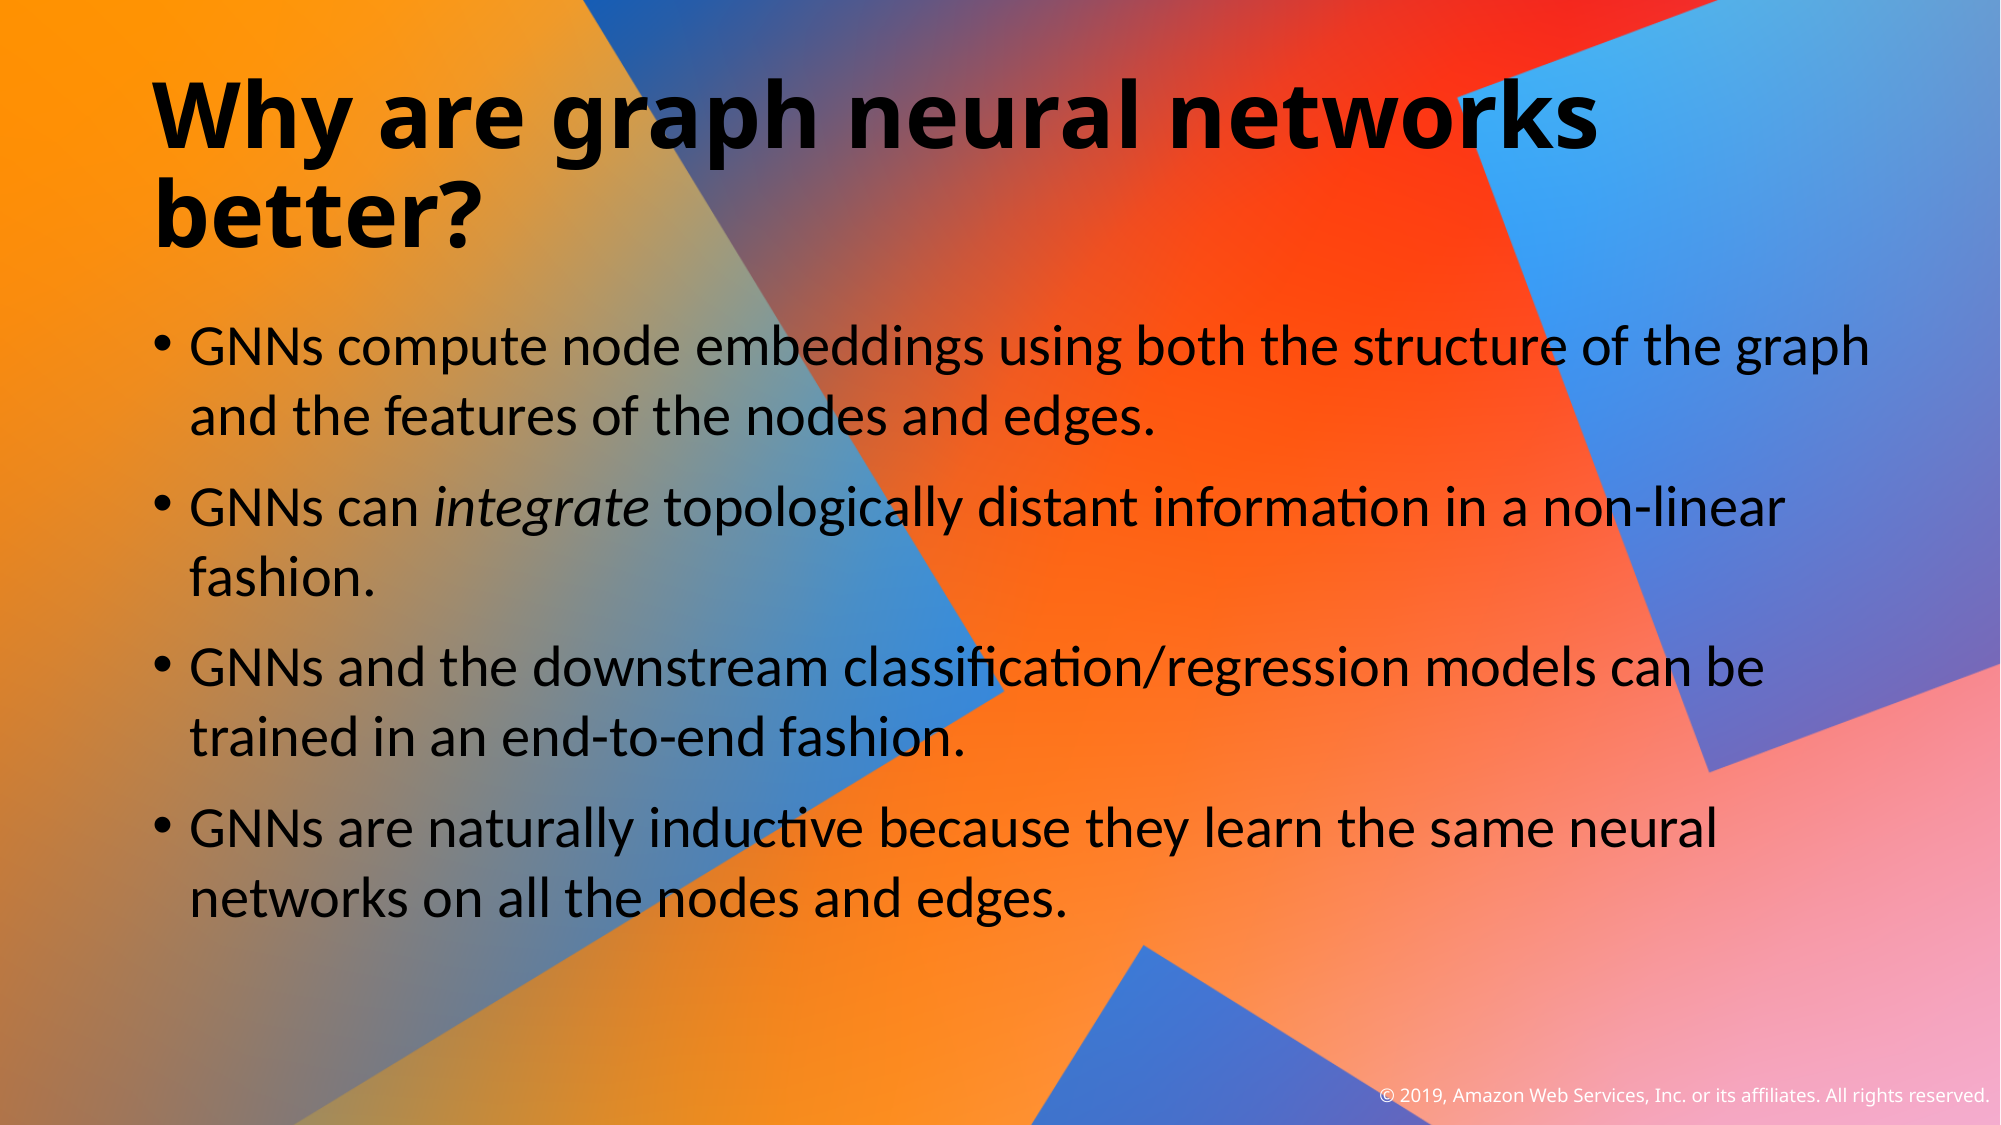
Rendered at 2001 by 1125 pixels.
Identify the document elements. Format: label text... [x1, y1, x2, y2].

title Why are graph neural networks better? [137, 59, 1863, 278]
list GNNs compute node embeddings using both the structure of the graph and the features of the nodes and edges. GNNs can integrate topologically distant information in a non-linear fashion. GNNs and the downstream classification/regression models can be trained in an end-to-end fashion. GNNs are naturally inductive because they learn the same neural networks on all the nodes and edges. [137, 299, 1892, 1014]
picture [0, 0, 2001, 1125]
